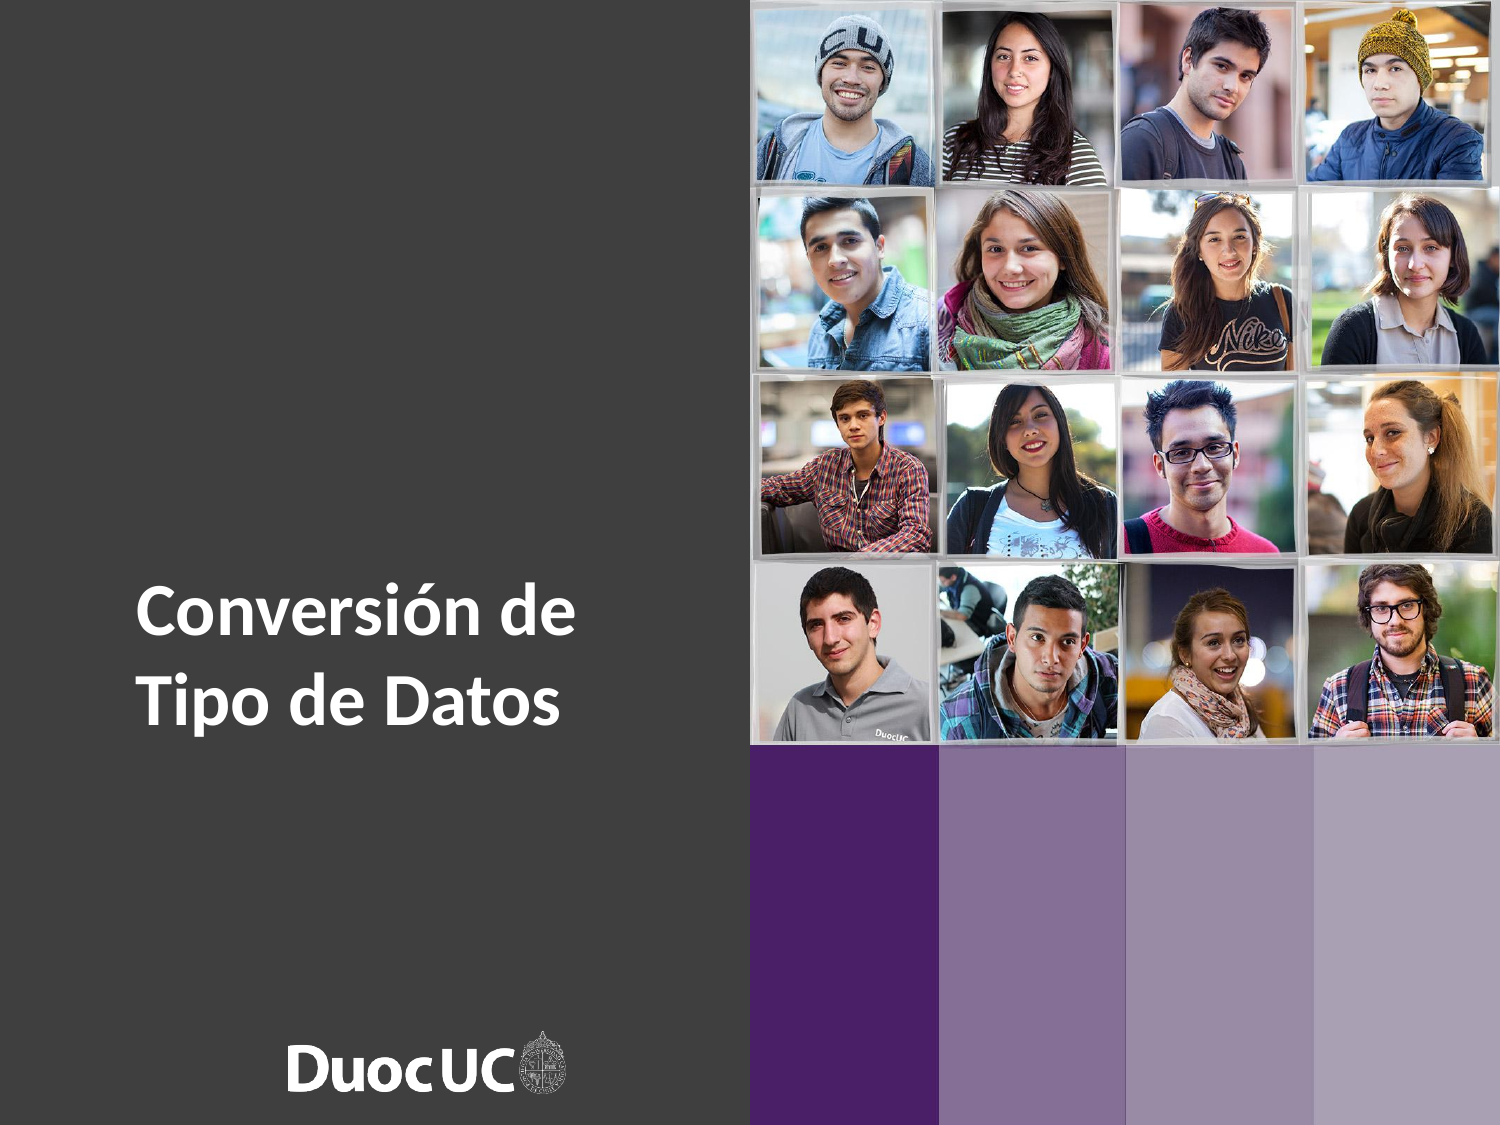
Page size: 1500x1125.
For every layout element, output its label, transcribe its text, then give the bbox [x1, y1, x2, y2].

text_box Conversión de Tipo de Datos [104, 552, 610, 750]
picture [288, 1031, 566, 1094]
picture [750, 0, 1500, 1125]
